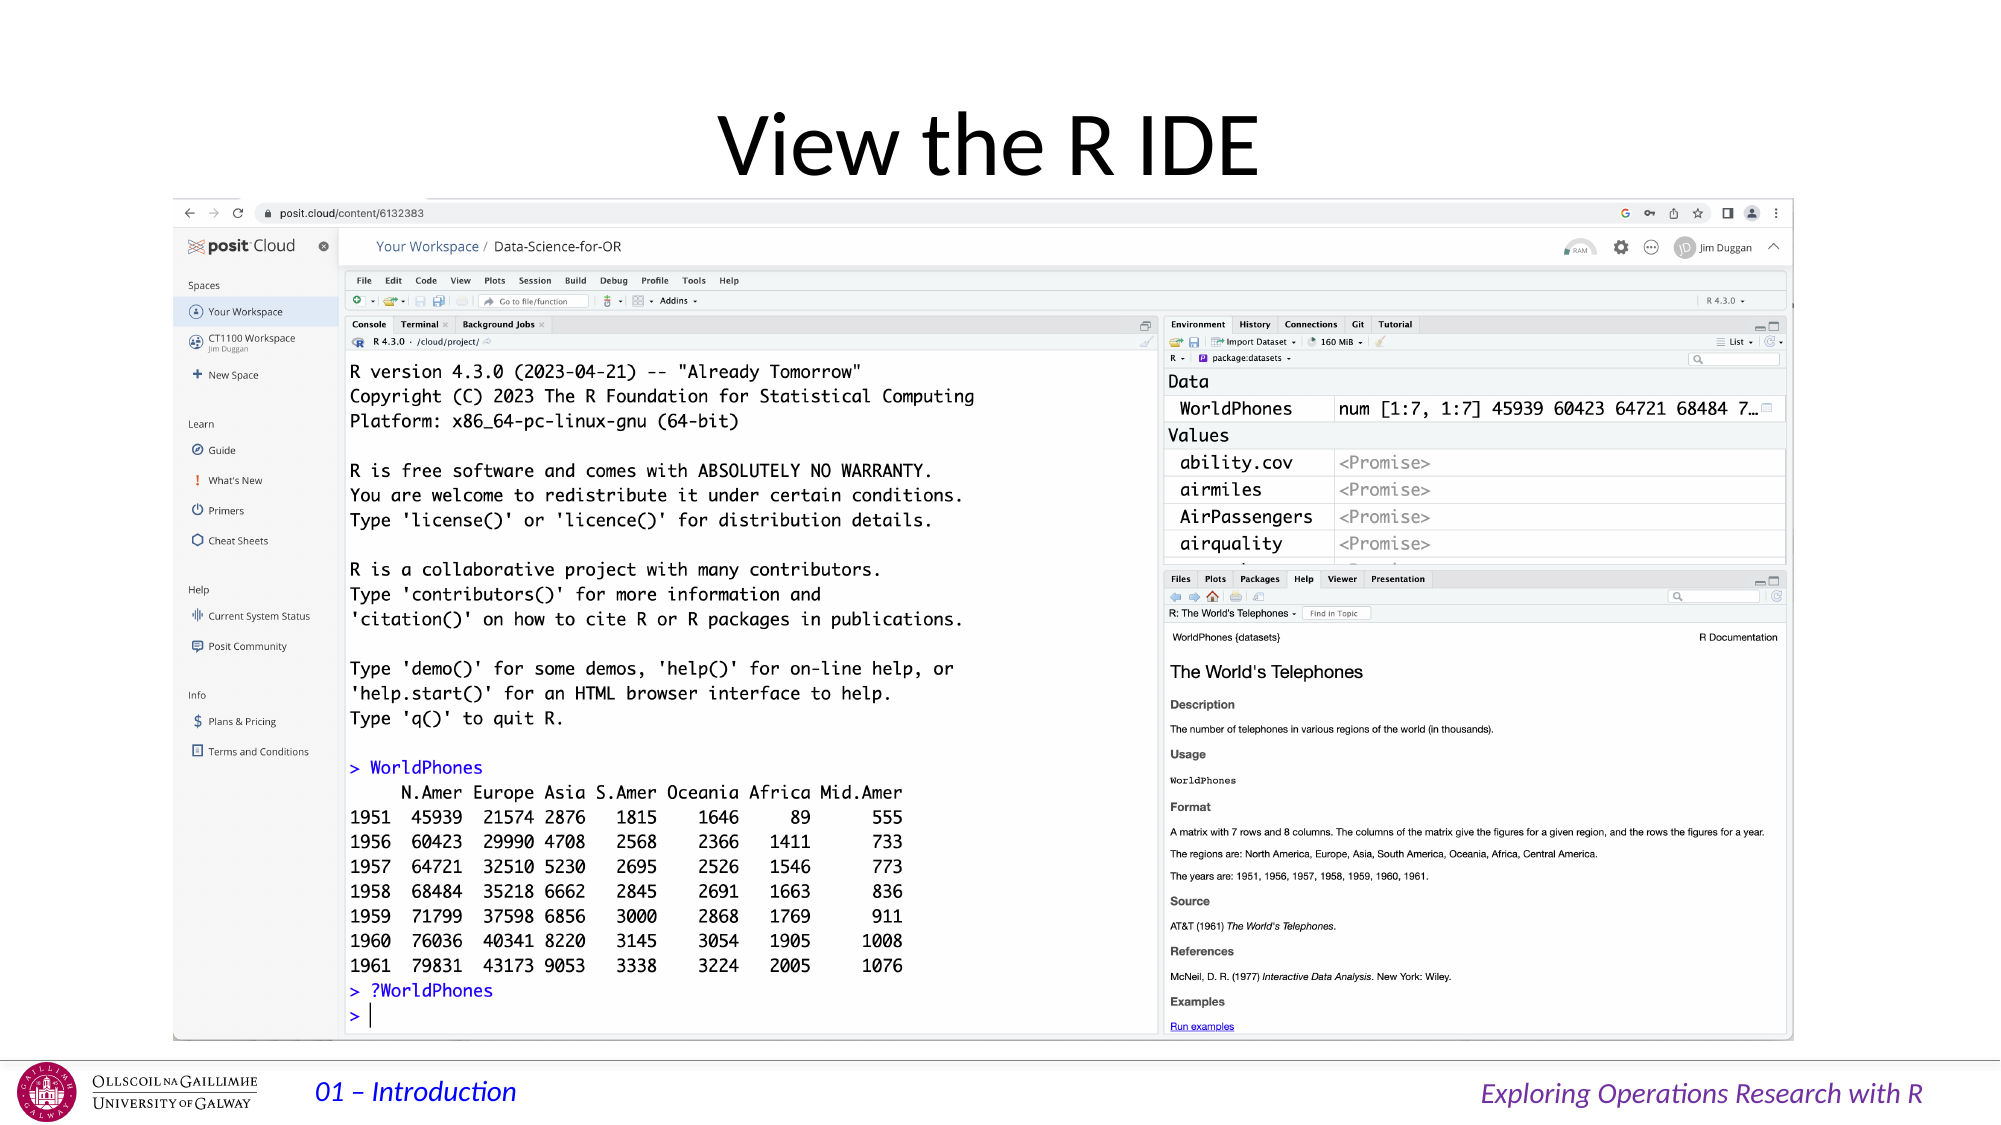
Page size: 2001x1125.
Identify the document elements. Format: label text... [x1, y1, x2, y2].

picture [172, 198, 1794, 1041]
picture [17, 1062, 257, 1122]
title View the R IDE [99, 45, 1900, 233]
